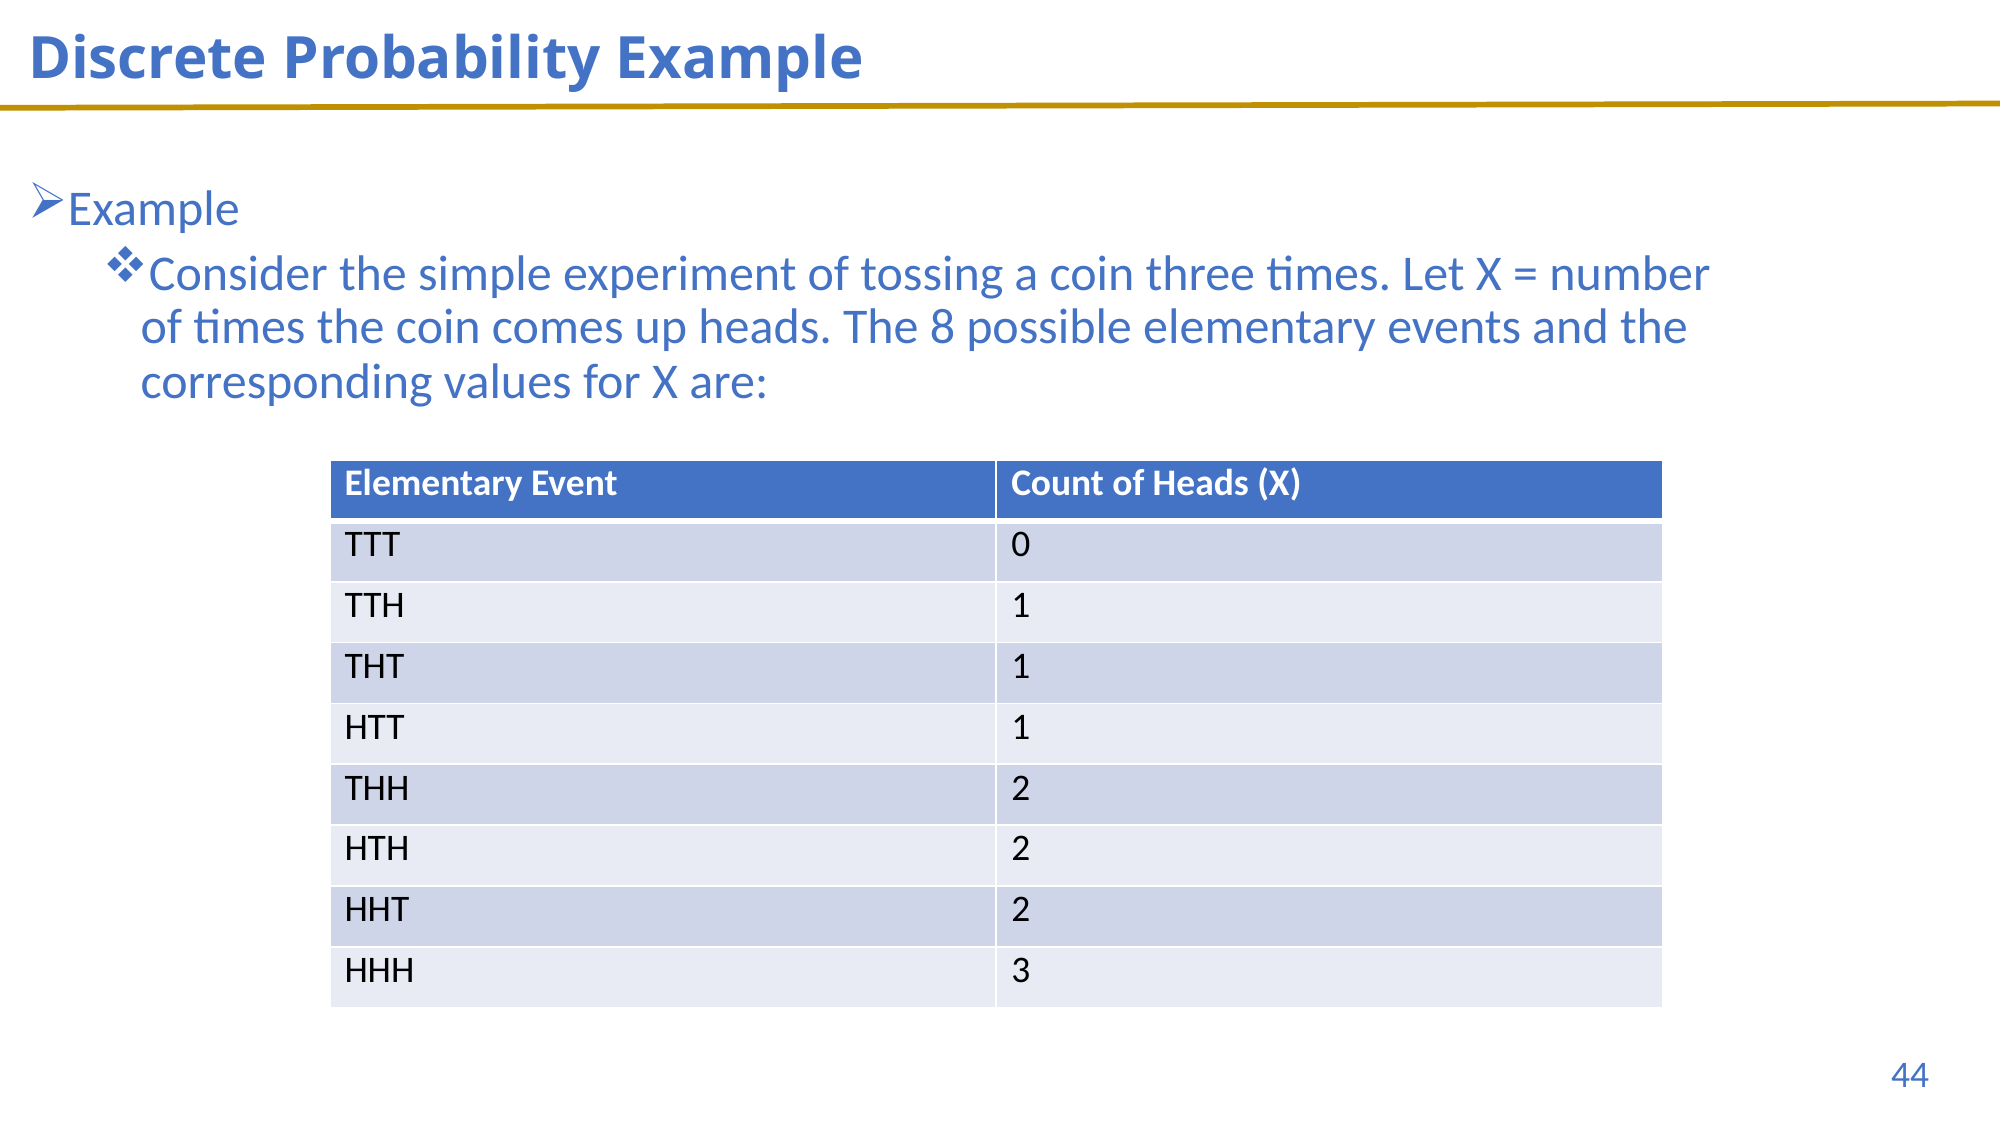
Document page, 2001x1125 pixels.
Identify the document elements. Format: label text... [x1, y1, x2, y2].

table_cell THT [331, 643, 995, 703]
table_cell 0 [997, 524, 1662, 581]
table_cell 1 [997, 583, 1662, 642]
table_cell HTH [331, 826, 995, 885]
table_cell HTT [331, 704, 995, 763]
table_cell 2 [997, 826, 1662, 885]
table_cell HHT [331, 887, 995, 946]
table_cell THH [331, 765, 995, 824]
table_cell HHH [331, 948, 995, 1007]
table_cell 2 [997, 765, 1662, 824]
table_header Count of Heads (X) [997, 461, 1662, 518]
list Example Consider the simple experiment of tossing a coin three times. Let X = number of times the coin comes up heads. The 8 possible elementary events and the corresponding values for X are: [13, 175, 1739, 889]
table_cell TTT [331, 524, 995, 581]
table_cell TTH [331, 583, 995, 642]
slide_number 44 [1493, 1042, 1944, 1103]
table_cell 3 [997, 948, 1662, 1007]
table_header Elementary Event [331, 461, 995, 518]
table_cell 2 [997, 887, 1662, 946]
title Discrete Probability Example [13, 0, 1739, 120]
table_cell 1 [997, 643, 1662, 703]
table_cell 1 [997, 704, 1662, 763]
